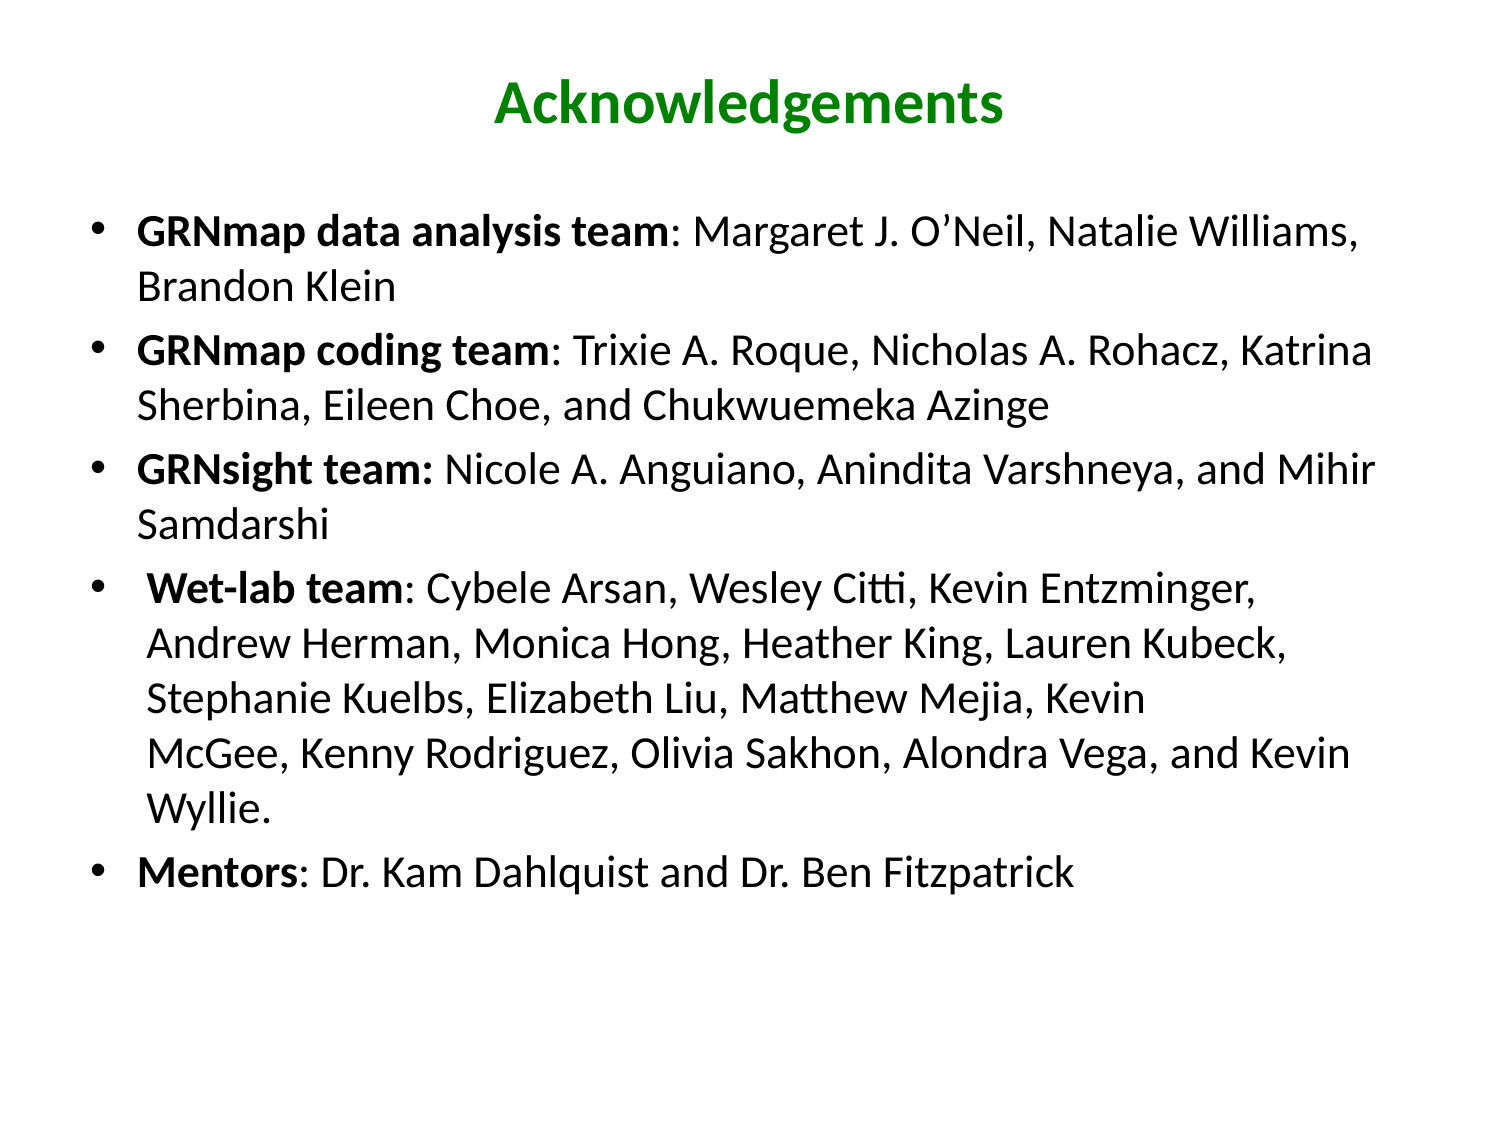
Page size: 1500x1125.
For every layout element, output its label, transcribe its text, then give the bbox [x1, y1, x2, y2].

list GRNmap data analysis team: Margaret J. O’Neil, Natalie Williams, Brandon Klein GRNmap coding team: Trixie A. Roque, Nicholas A. Rohacz, Katrina Sherbina, Eileen Choe, and Chukwuemeka Azinge GRNsight team: Nicole A. Anguiano, Anindita Varshneya, and Mihir Samdarshi Wet-lab team: Cybele Arsan, Wesley Citti, Kevin Entzminger, Andrew Herman, Monica Hong, Heather King, Lauren Kubeck, Stephanie Kuelbs, Elizabeth Liu, Matthew Mejia, Kevin McGee, Kenny Rodriguez, Olivia Sakhon, Alondra Vega, and Kevin Wyllie. Mentors: Dr. Kam Dahlquist and Dr. Ben Fitzpatrick [75, 193, 1425, 905]
title Acknowledgements [0, 5, 1500, 193]
